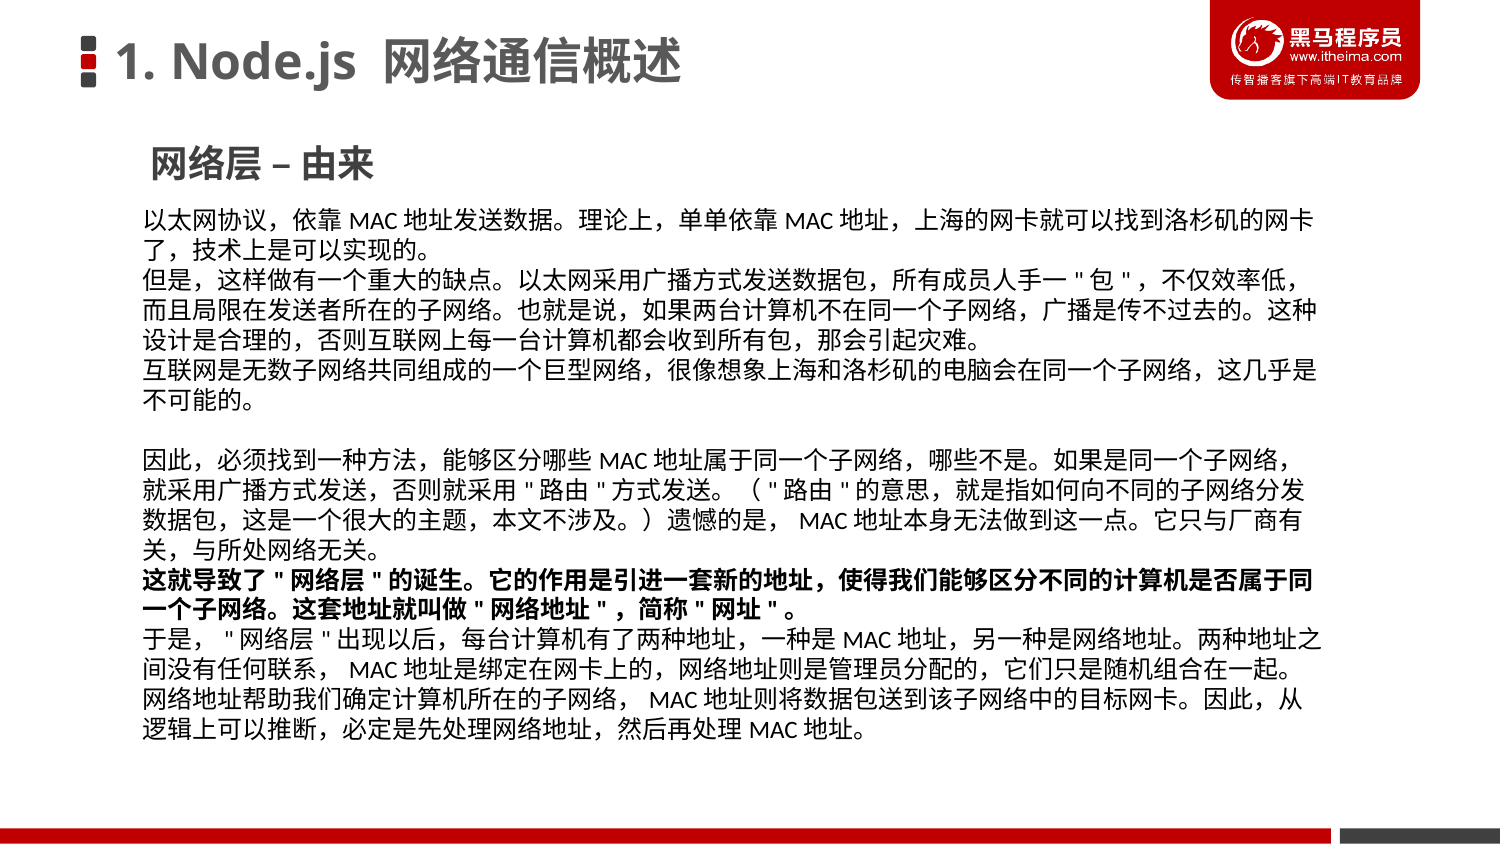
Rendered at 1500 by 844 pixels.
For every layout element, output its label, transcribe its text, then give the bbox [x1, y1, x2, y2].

picture [1212, 8, 1421, 94]
text_box 网络层 – 由来 [135, 110, 713, 193]
text_box 以太网协议，依靠MAC地址发送数据。理论上，单单依靠MAC地址，上海的网卡就可以找到洛杉矶的网卡了，技术上是可以实现的。 但是，这样做有一个重大的缺点。以太网采用广播方式发送数据包，所有成员人手一"包"，不仅效率低，而且局限在发送者所在的子网络。也就是说，如果两台计算机不在同一个子网络，广播是传不过去的。这种设计是合理的，否则互联网上每一台计算机都会收到所有包，那会引起灾难。 互联网是无数子网络共同组成的一个巨型网络，很像想象上海和洛杉矶的电脑会在同一个子网络，这几乎是不可能的。 因此，必须找到一种方法，能够区分哪些MAC地址属于同一个子网络，哪些不是。如果是同一个子网络，就采用广播方式发送，否则就采用"路由"方式发送。（"路由"的意思，就是指如何向不同的子网络分发数据包，这是一个很大的主题，本文不涉及。）遗憾的是，MAC地址本身无法做到这一点。它只与厂商有关，与所处网络无关。 这就导致了"网络层"的诞生。它的作用是引进一套新的地址，使得我们能够区分不同的计算机是否属于同一个子网络。这套地址就叫做"网络地址"，简称"网址"。 于是，"网络层"出现以后，每台计算机有了两种地址，一种是MAC地址，另一种是网络地址。两种地址之间没有任何联系，MAC地址是绑定在网卡上的，网络地址则是管理员分配的，它们只是随机组合在一起。 网络地址帮助我们确定计算机所在的子网络，MAC地址则将数据包送到该子网络中的目标网卡。因此，从逻辑上可以推断，必定是先处理网络地址，然后再处理MAC地址。 [128, 197, 1341, 782]
text_box 1. Node.js 网络通信概述 [103, 0, 987, 130]
